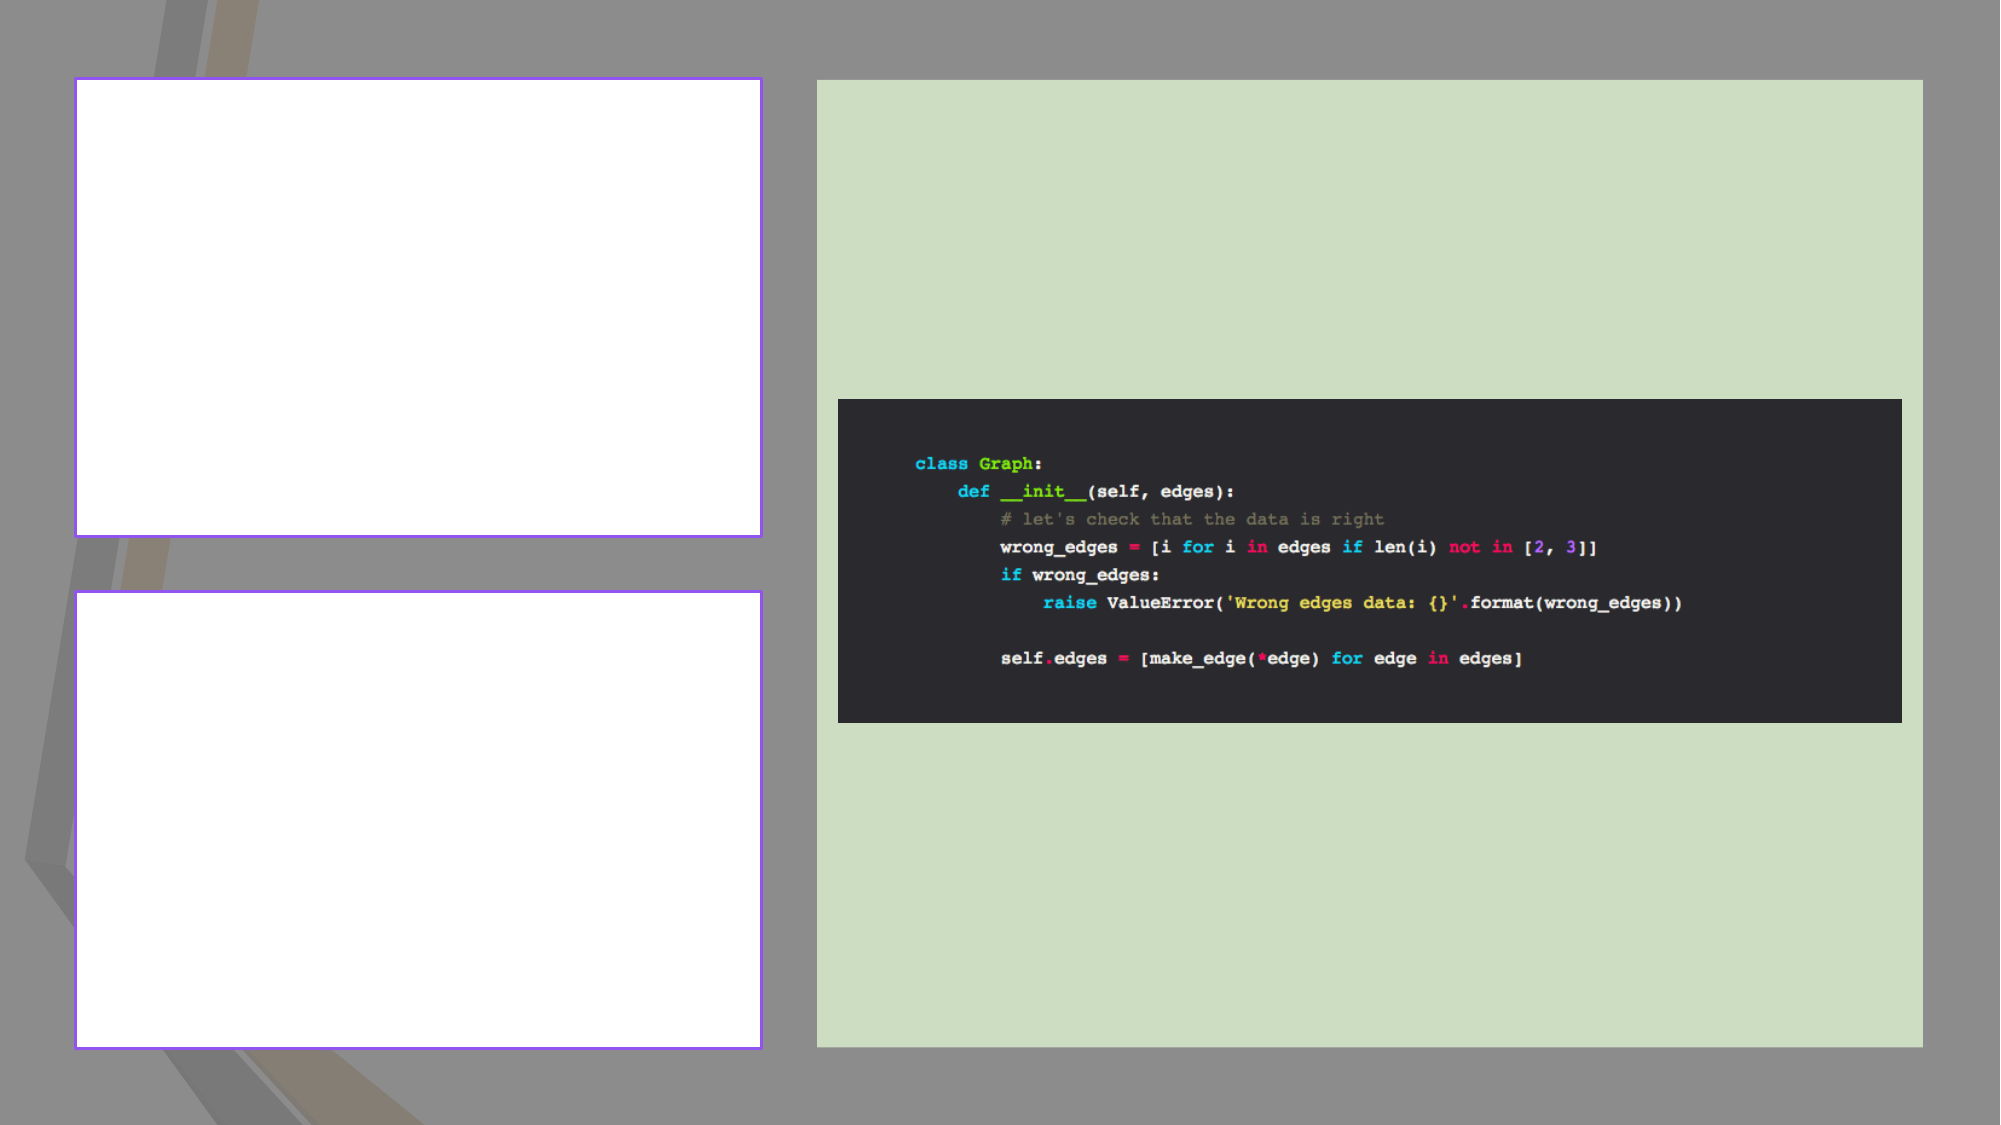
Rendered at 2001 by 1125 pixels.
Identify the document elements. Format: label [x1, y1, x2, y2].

text_box [74, 77, 763, 537]
text_box [74, 590, 763, 1050]
picture [838, 399, 1903, 724]
text_box [0, 0, 2000, 1125]
text_box [816, 79, 1924, 1049]
